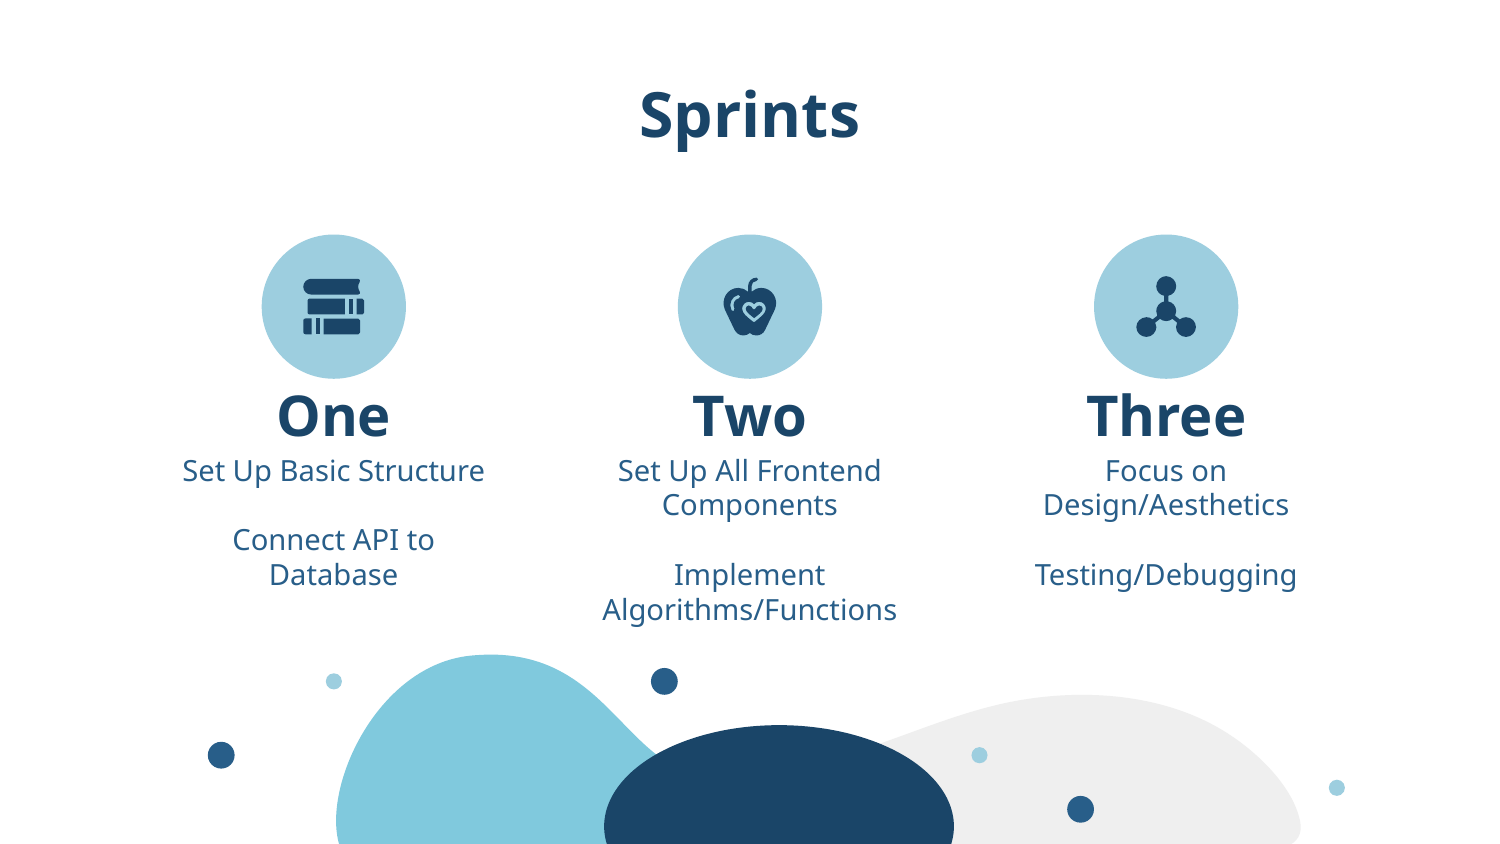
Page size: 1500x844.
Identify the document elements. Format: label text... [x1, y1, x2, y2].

subtitle Set Up Basic Structure Connect API to Database [155, 436, 513, 539]
subtitle One [129, 384, 538, 443]
subtitle Set Up All Frontend Components Implement Algorithms/Functions [571, 436, 929, 539]
subtitle Focus on Design/Aesthetics Testing/Debugging [987, 436, 1345, 539]
text_box [677, 234, 823, 379]
text_box [261, 234, 406, 379]
title Sprints [88, 59, 1412, 154]
subtitle Three [962, 384, 1371, 443]
text_box [1094, 234, 1239, 379]
text_box [1136, 276, 1196, 337]
subtitle Two [546, 384, 954, 443]
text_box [303, 278, 365, 335]
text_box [720, 277, 780, 336]
